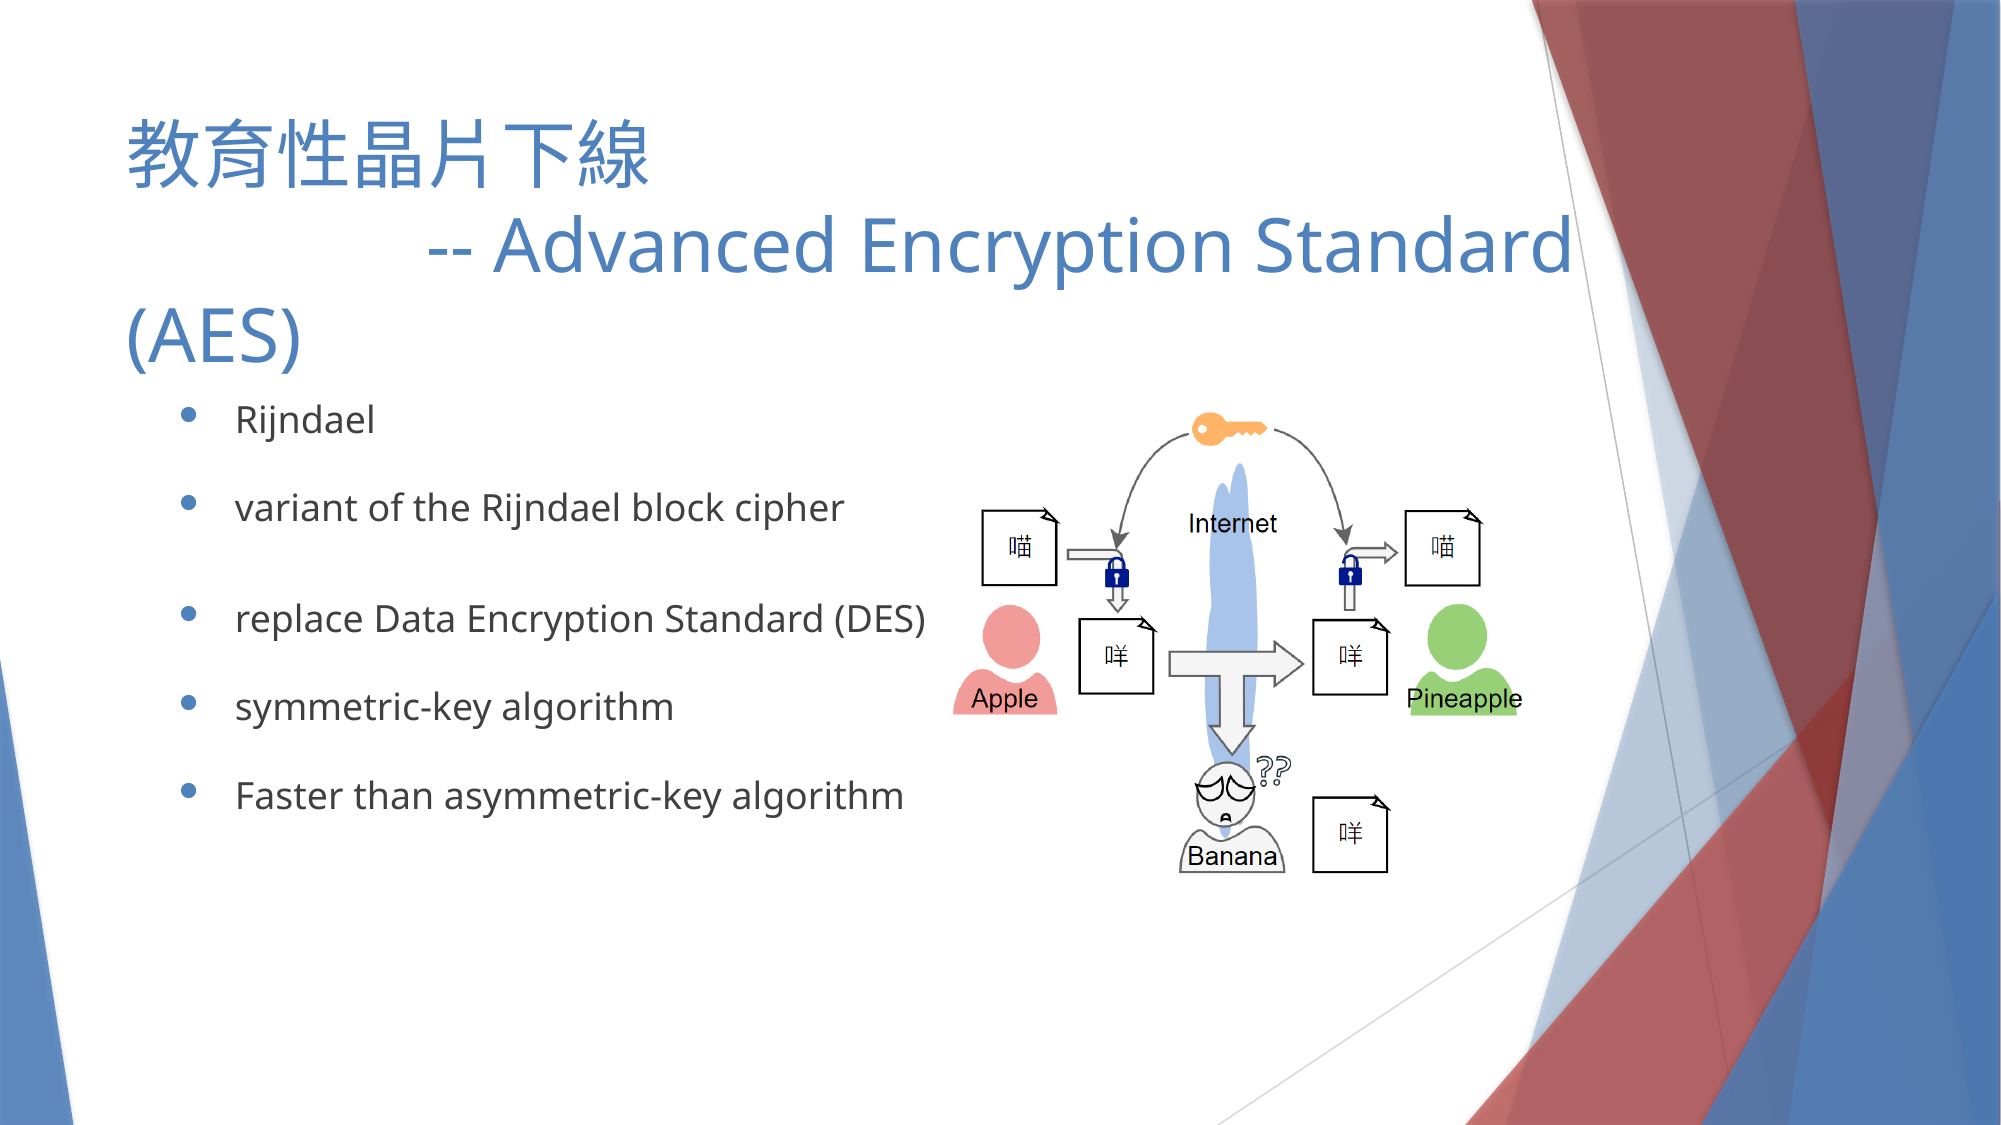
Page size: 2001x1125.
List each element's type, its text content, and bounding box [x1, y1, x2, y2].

list Rijndael variant of the Rijndael block cipher replace Data Encryption Standard (DES) symmetric-key algorithm Faster than asymmetric-key algorithm [163, 365, 1574, 1003]
title 教育性晶片下線 -- Advanced Encryption Standard (AES) [111, 99, 1627, 317]
picture [924, 387, 1544, 906]
